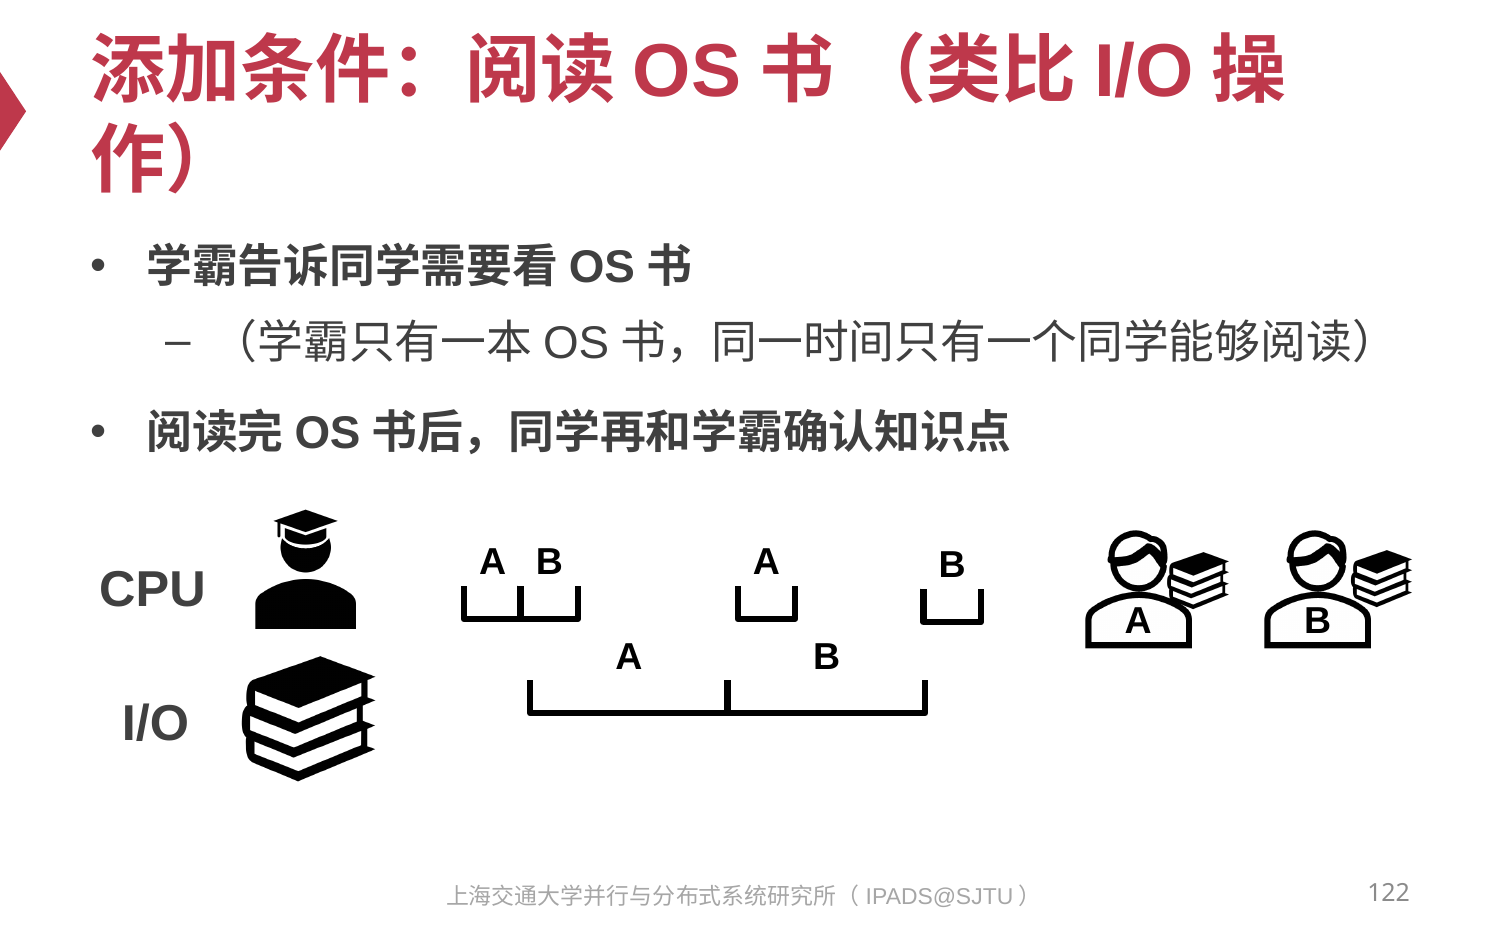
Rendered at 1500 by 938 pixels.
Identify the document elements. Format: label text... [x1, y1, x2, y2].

slide_number 122 [1074, 868, 1425, 919]
picture [1163, 545, 1233, 615]
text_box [460, 536, 515, 620]
picture [233, 643, 384, 794]
picture [1346, 543, 1416, 614]
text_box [1242, 516, 1393, 668]
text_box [718, 630, 935, 714]
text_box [734, 536, 799, 620]
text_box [521, 630, 718, 714]
text_box I/O [80, 670, 228, 759]
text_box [920, 539, 984, 623]
text_box CPU [84, 536, 225, 625]
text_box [517, 536, 581, 620]
table_cell B [1238, 519, 1418, 674]
list 学霸告诉同学需要看OS书 （学霸只有一本OS书，同一时间只有一个同学能够阅读） 阅读完OS书后，同学再和学霸确认知识点 [75, 218, 1425, 838]
title 添加条件：阅读OS书 （类比I/O操作） [75, 37, 1425, 186]
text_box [230, 492, 381, 644]
footer 上海交通大学并行与分布式系统研究所（IPADS@SJTU） [418, 870, 1069, 921]
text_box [1062, 516, 1214, 668]
